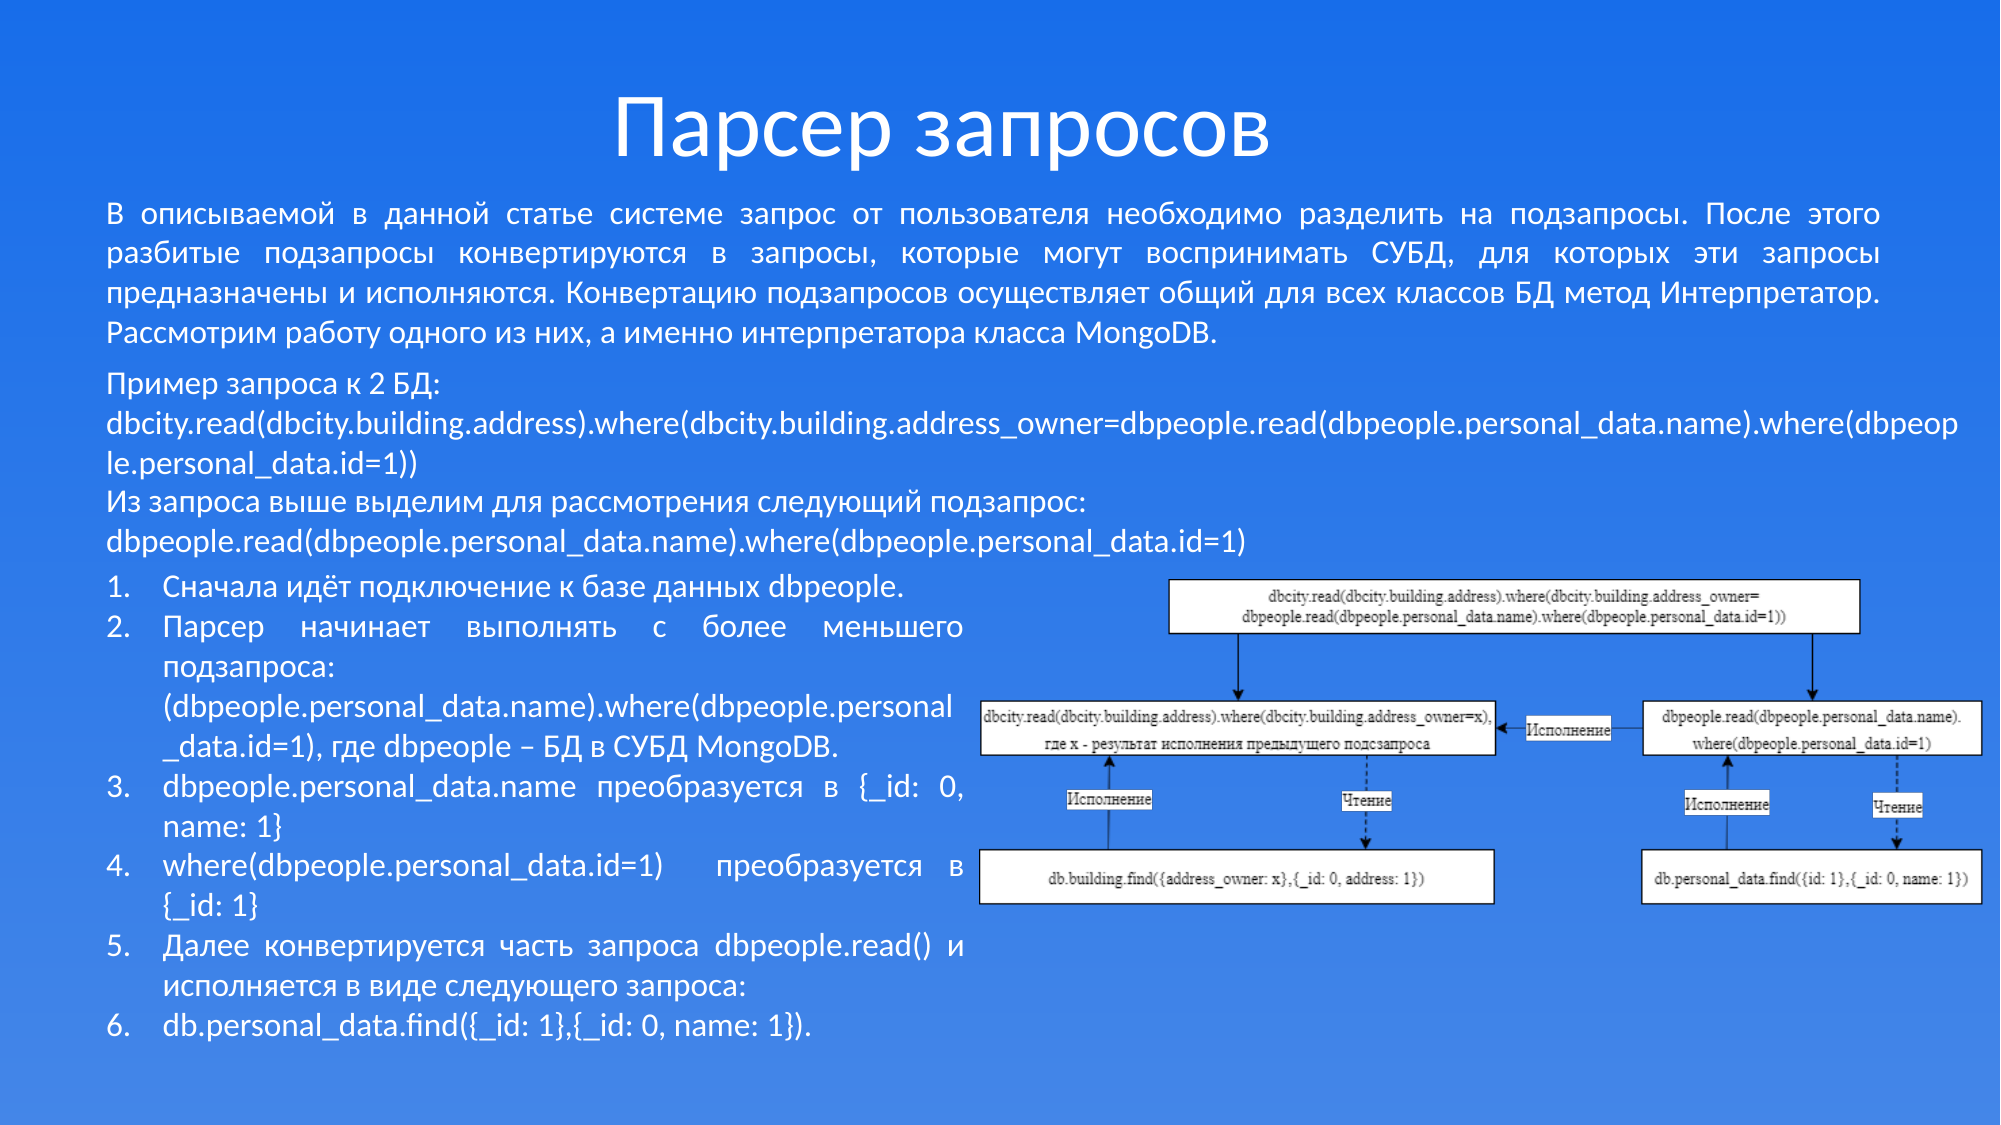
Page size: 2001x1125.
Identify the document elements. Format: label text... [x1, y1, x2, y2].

text_box Пример запроса к 2 БД: dbcity.read(dbcity.building.address).where(dbcity.building.address_owner=dbpeople.read(dbpeople.personal_data.name).where(dbpeople.personal_data.id=1)) [91, 353, 1984, 489]
text_box Парсер запросов [91, 57, 1795, 182]
picture [979, 579, 1984, 906]
text_box Из запроса выше выделим для рассмотрения следующий подзапрос: dbpeople.read(dbpeople.personal_data.name).where(dbpeople.personal_data.id=1) [91, 489, 1949, 567]
text_box Сначала идёт подключение к базе данных dbpeople. Парсер начинает выполнять с более меньшего подзапроса: (dbpeople.personal_data.name).where(dbpeople.personal_data.id=1), где dbpeople – БД в СУБД MongoDB. dbpeople.personal_data.name преобразуется в {_id: 0, name: 1} where(dbpeople.personal_data.id=1) преобразуется в {_id: 1} Далее конвертируется часть запроса dbpeople.read() и исполняется в виде следующего запроса: db.personal_data.find({_id: 1},{_id: 0, name: 1}). [91, 556, 980, 1051]
text_box В описываемой в данной статье системе запрос от пользователя необходимо разделить на подзапросы. После этого разбитые подзапросы конвертируются в запросы, которые могут воспринимать СУБД, для которых эти запросы предназначены и исполняются. Конвертацию подзапросов осуществляет общий для всех классов БД метод Интерпретатор. Рассмотрим работу одного из них, а именно интерпретатора класса MongoDB. [91, 183, 1899, 353]
